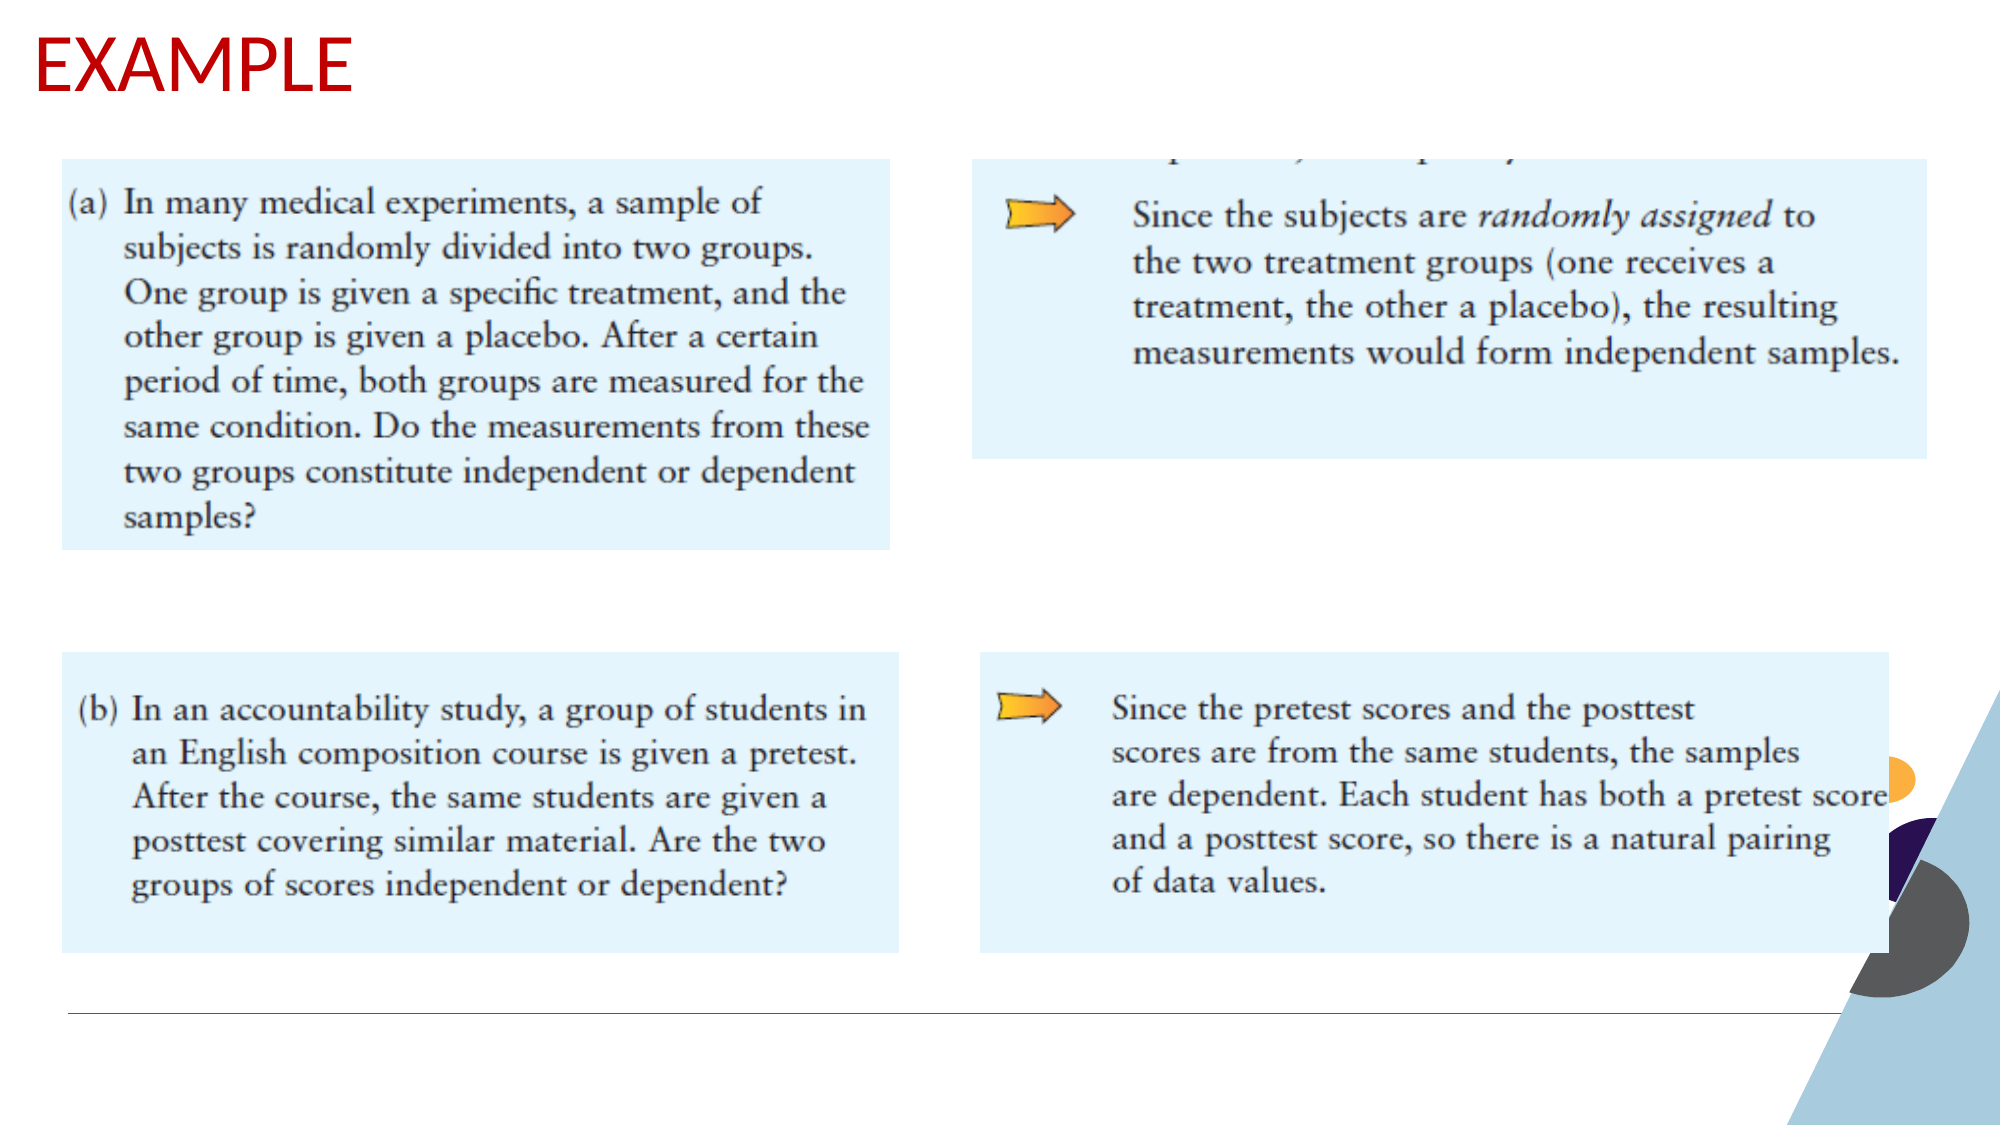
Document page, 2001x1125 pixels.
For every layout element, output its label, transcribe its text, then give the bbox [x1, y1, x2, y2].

title EXAMPLE [33, 27, 1927, 111]
picture [61, 159, 890, 551]
picture [972, 159, 1927, 459]
picture [979, 652, 1890, 954]
picture [61, 652, 900, 954]
